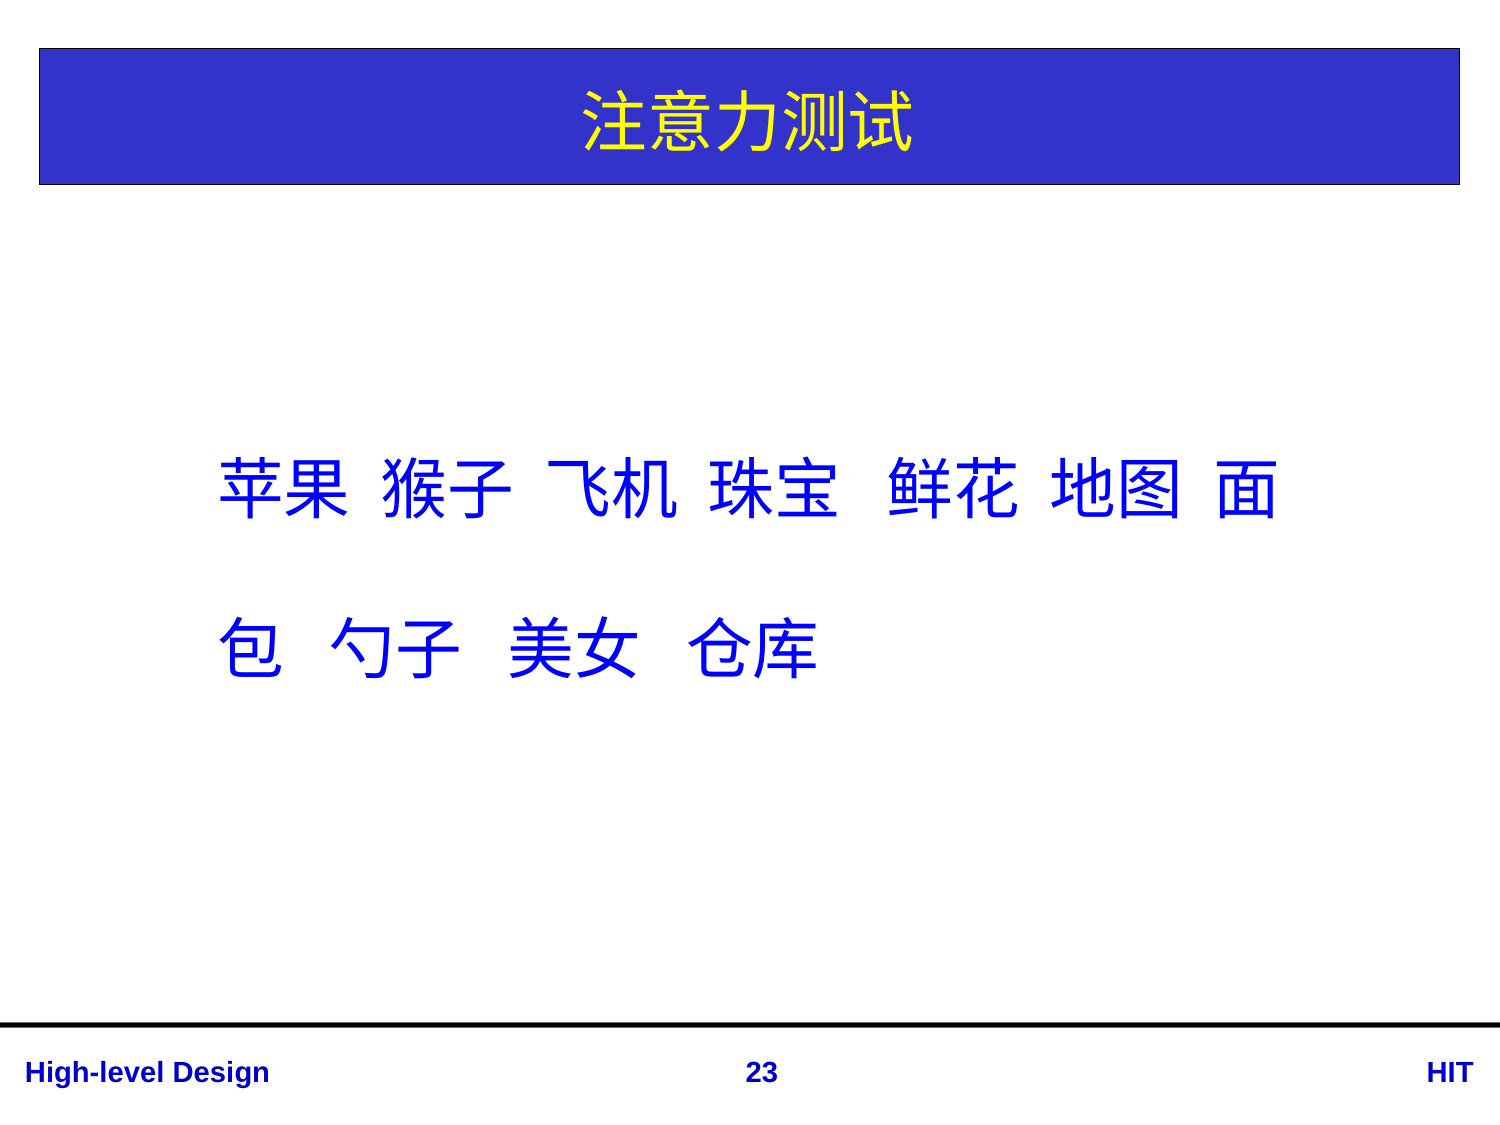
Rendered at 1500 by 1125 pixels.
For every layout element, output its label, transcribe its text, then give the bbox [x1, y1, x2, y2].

text_box 苹果 猴子 飞机 珠宝 鲜花 地图 面包 勺子 美女 仓库 [202, 359, 1342, 694]
title 注意力测试 [38, 54, 1457, 185]
